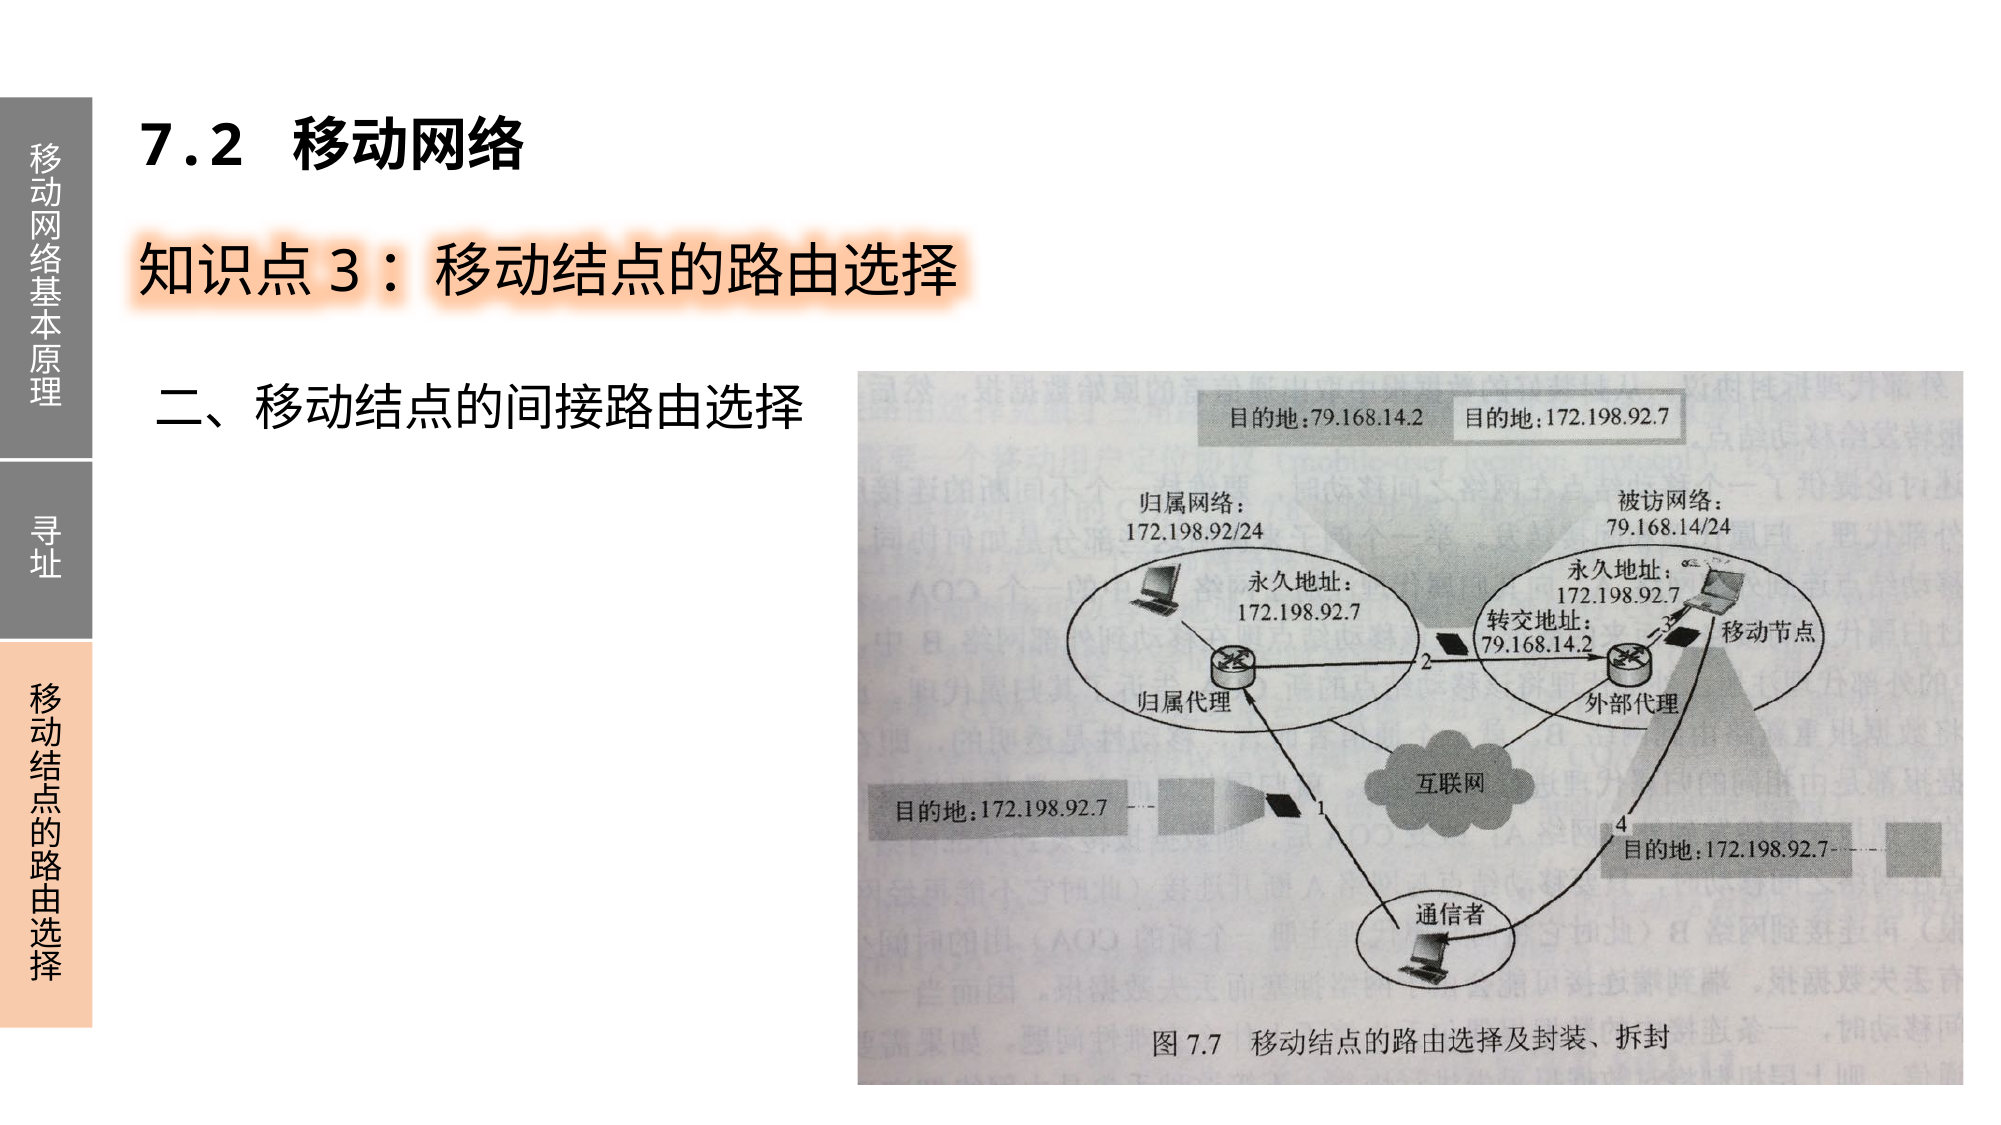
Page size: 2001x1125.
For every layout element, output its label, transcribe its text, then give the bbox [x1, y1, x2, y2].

picture [857, 371, 1964, 1085]
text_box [0, 97, 93, 1028]
text_box 知识点3：移动结点的路由选择 [120, 172, 1945, 329]
text_box 二、移动结点的间接路由选择 [139, 350, 874, 520]
text_box 7.2 移动网络 [120, 97, 1568, 152]
